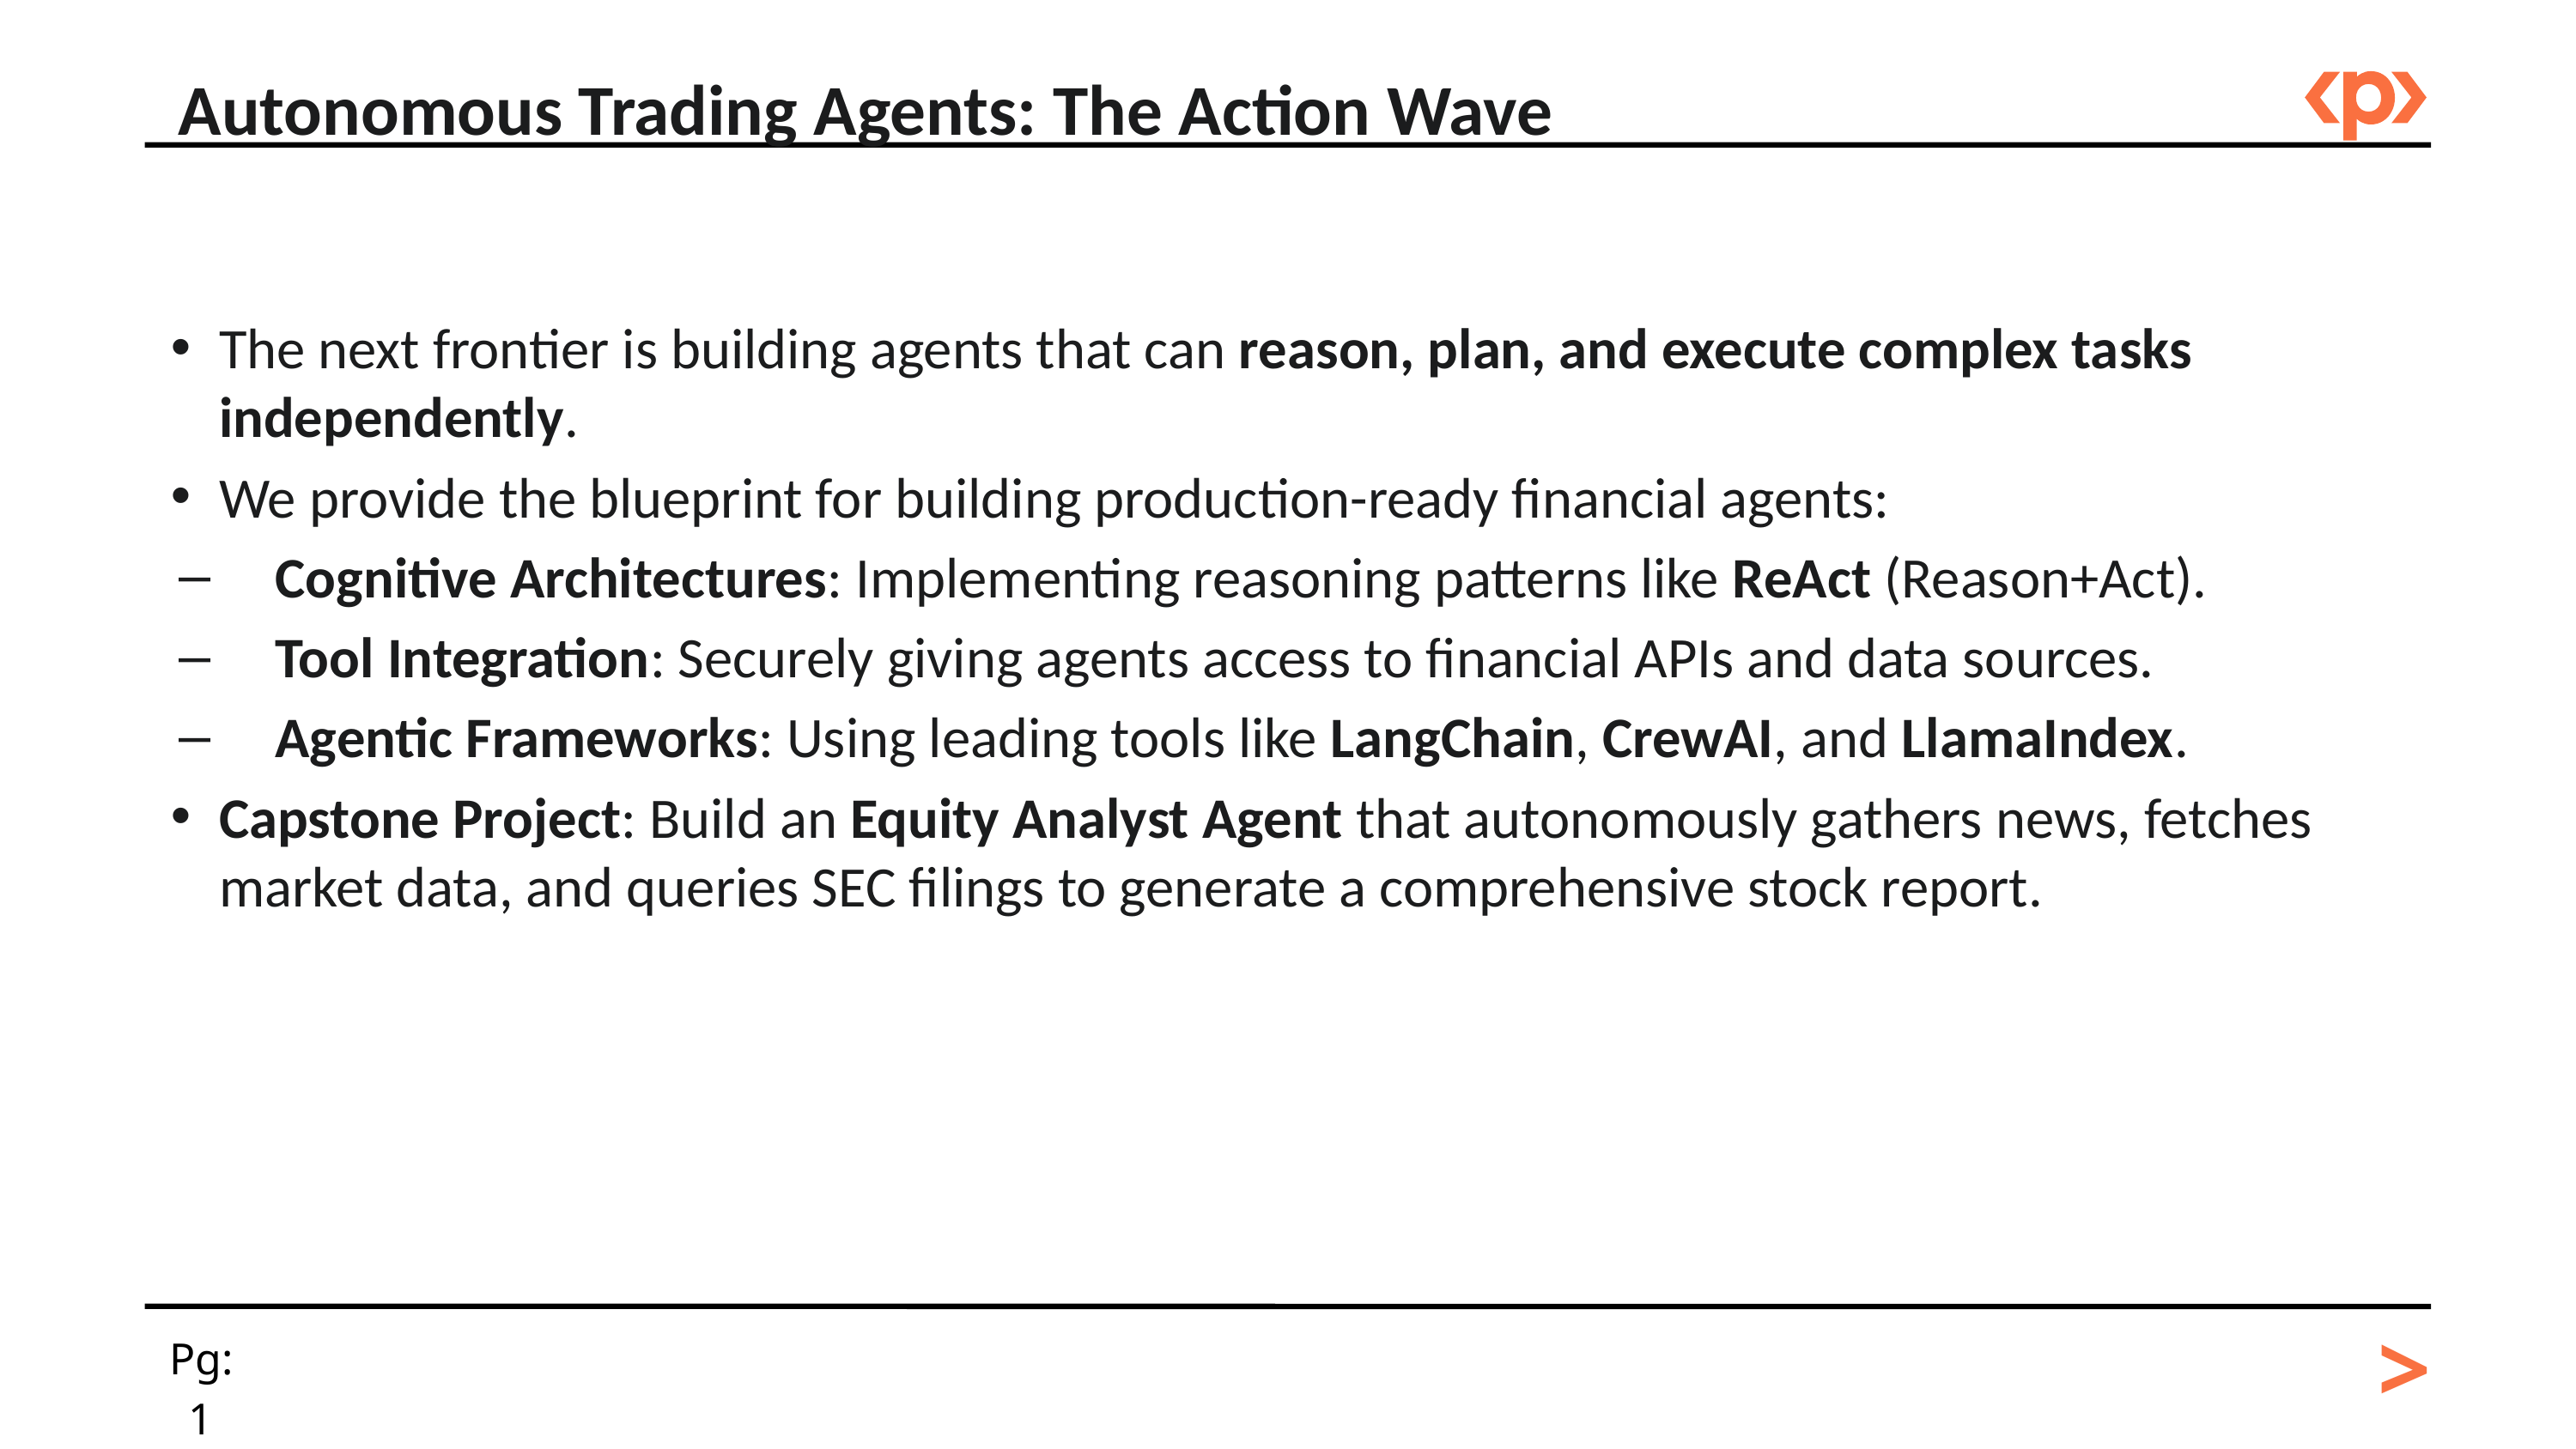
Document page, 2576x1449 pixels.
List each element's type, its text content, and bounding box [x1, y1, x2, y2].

text_box > [2378, 1291, 2432, 1422]
text_box Pg: 1 [155, 1323, 247, 1444]
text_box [2300, 66, 2432, 145]
text_box The next frontier is building agents that can reason, plan, and execute complex tasks independently. We provide the blueprint for building production-ready financial agents: Cognitive Architectures: Implementing reasoning patterns like ReAct (Reason+Act). Tool Integration: Securely giving agents access to financial APIs and data sources. Agentic Frameworks: Using leading tools like LangChain, CrewAI, and LlamaIndex. Capstone Project: Build an Equity Analyst Agent that autonomously gathers news, fetches market data, and queries SEC filings to generate a comprehensive stock report. [144, 286, 2344, 1248]
text_box Autonomous Trading Agents: The Action Wave [152, 25, 2554, 186]
